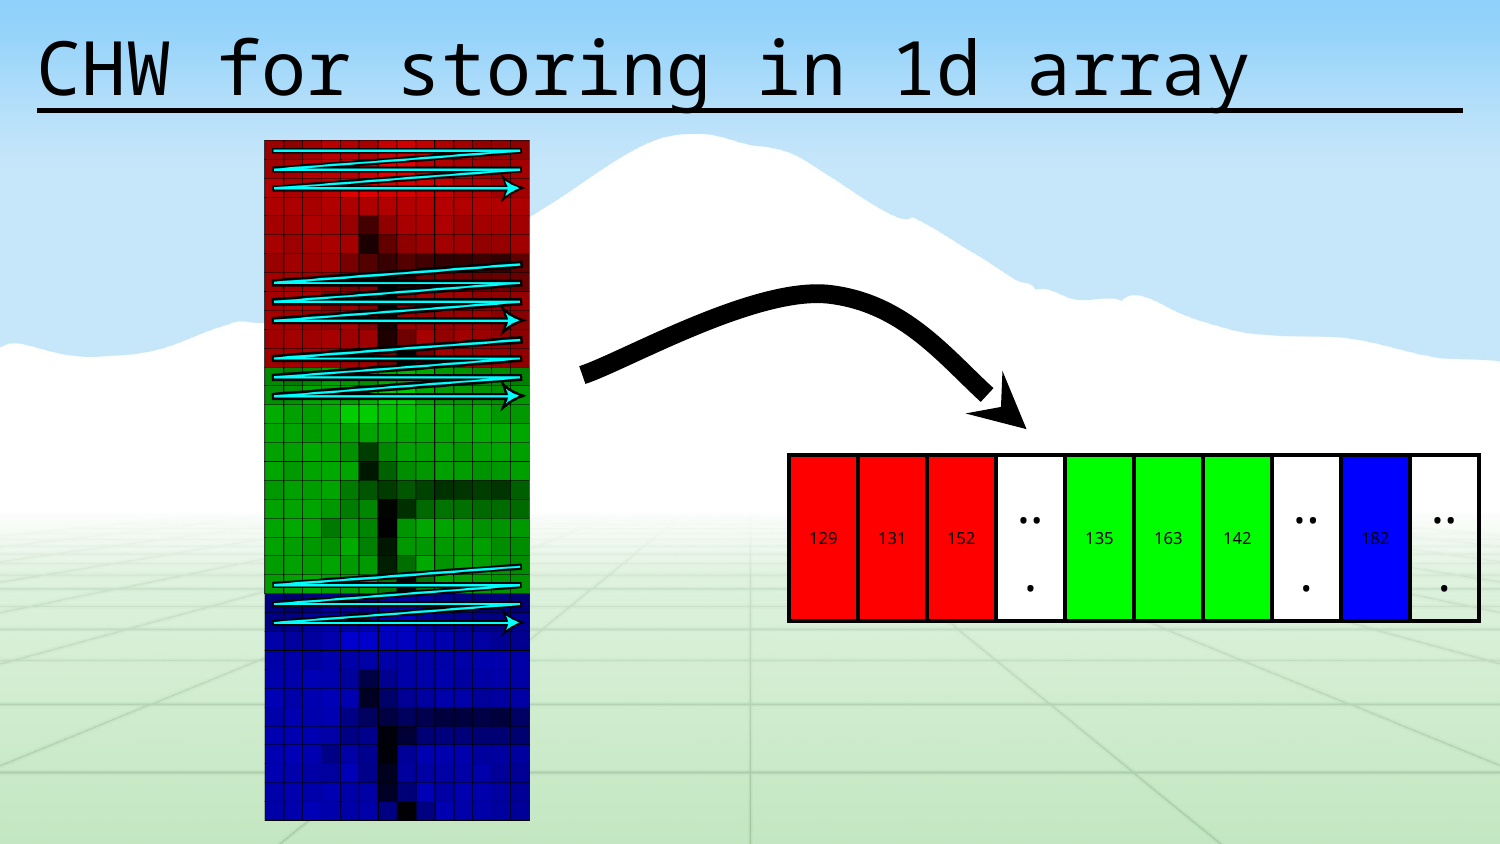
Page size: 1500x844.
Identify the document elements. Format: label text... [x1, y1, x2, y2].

table_header 142 [1205, 457, 1270, 619]
table_header 163 [1136, 457, 1201, 619]
picture [0, 0, 1500, 844]
table_header ... [1412, 457, 1477, 619]
table_header 129 [791, 457, 856, 619]
table_header 135 [1067, 457, 1132, 619]
table_header 182 [1343, 457, 1408, 619]
table_header 131 [860, 457, 925, 619]
text_box [582, 293, 1027, 430]
title CHW for storing in 1d array [20, 31, 1479, 126]
table_header ... [998, 457, 1063, 619]
table_header 152 [929, 457, 994, 619]
table_header ... [1274, 457, 1339, 619]
